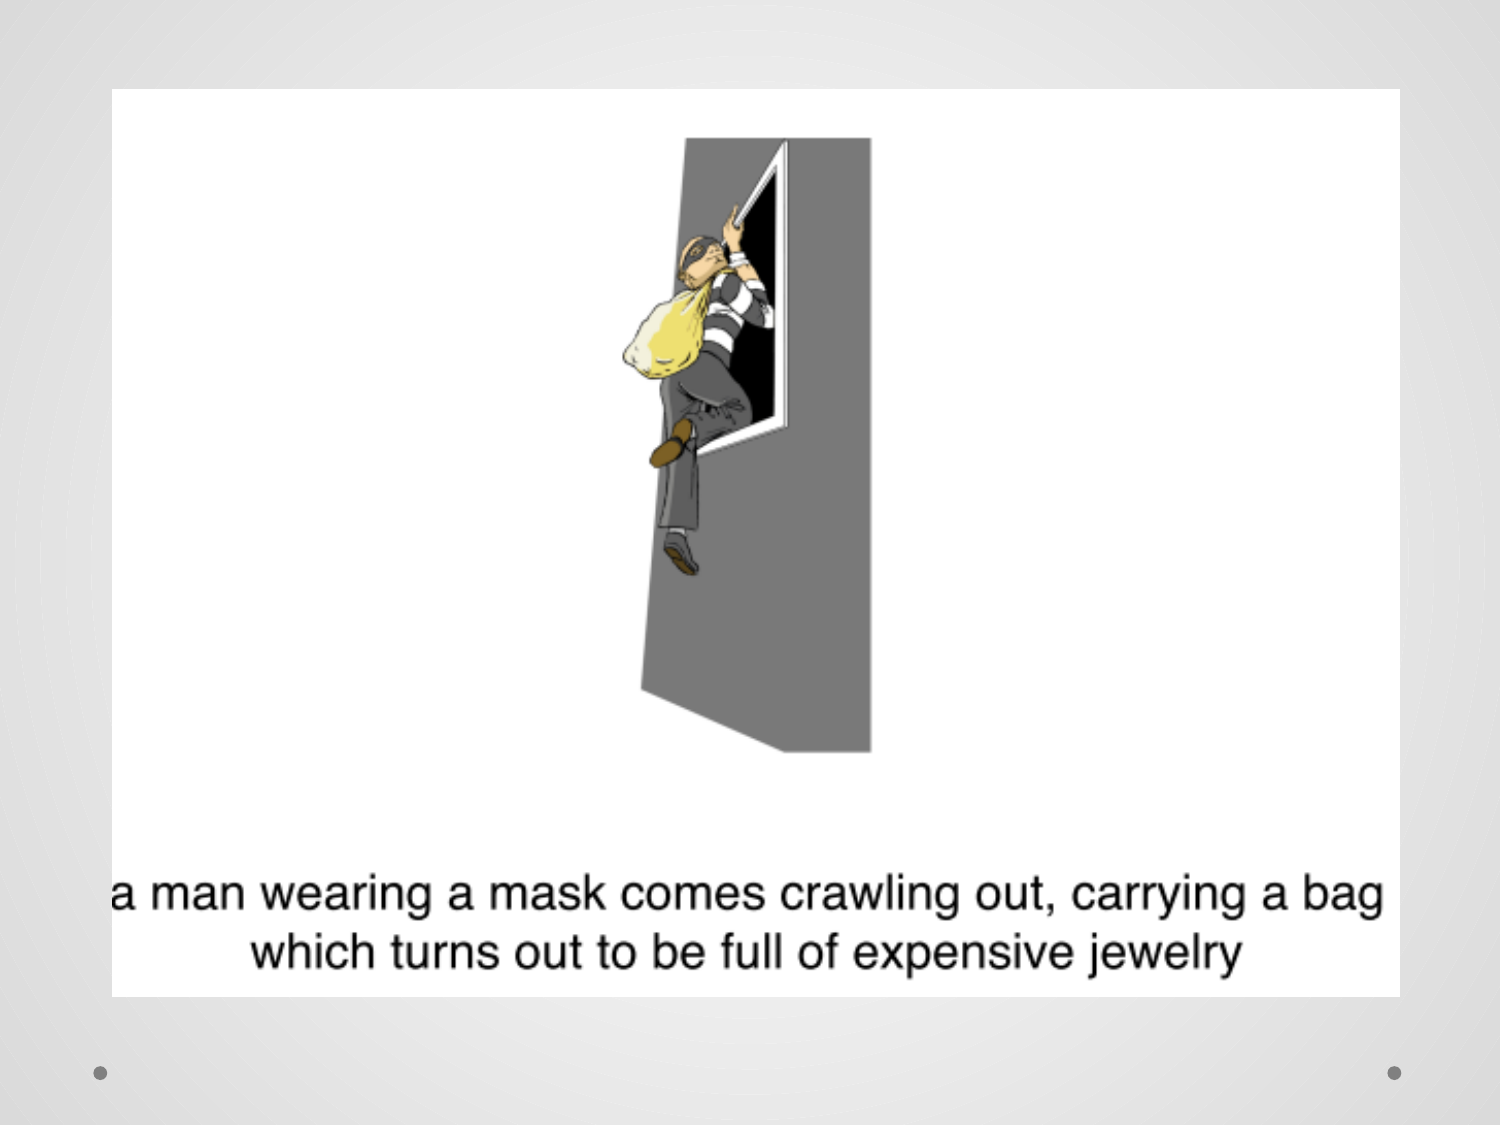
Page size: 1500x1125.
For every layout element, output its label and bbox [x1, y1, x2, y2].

picture [111, 89, 1400, 997]
